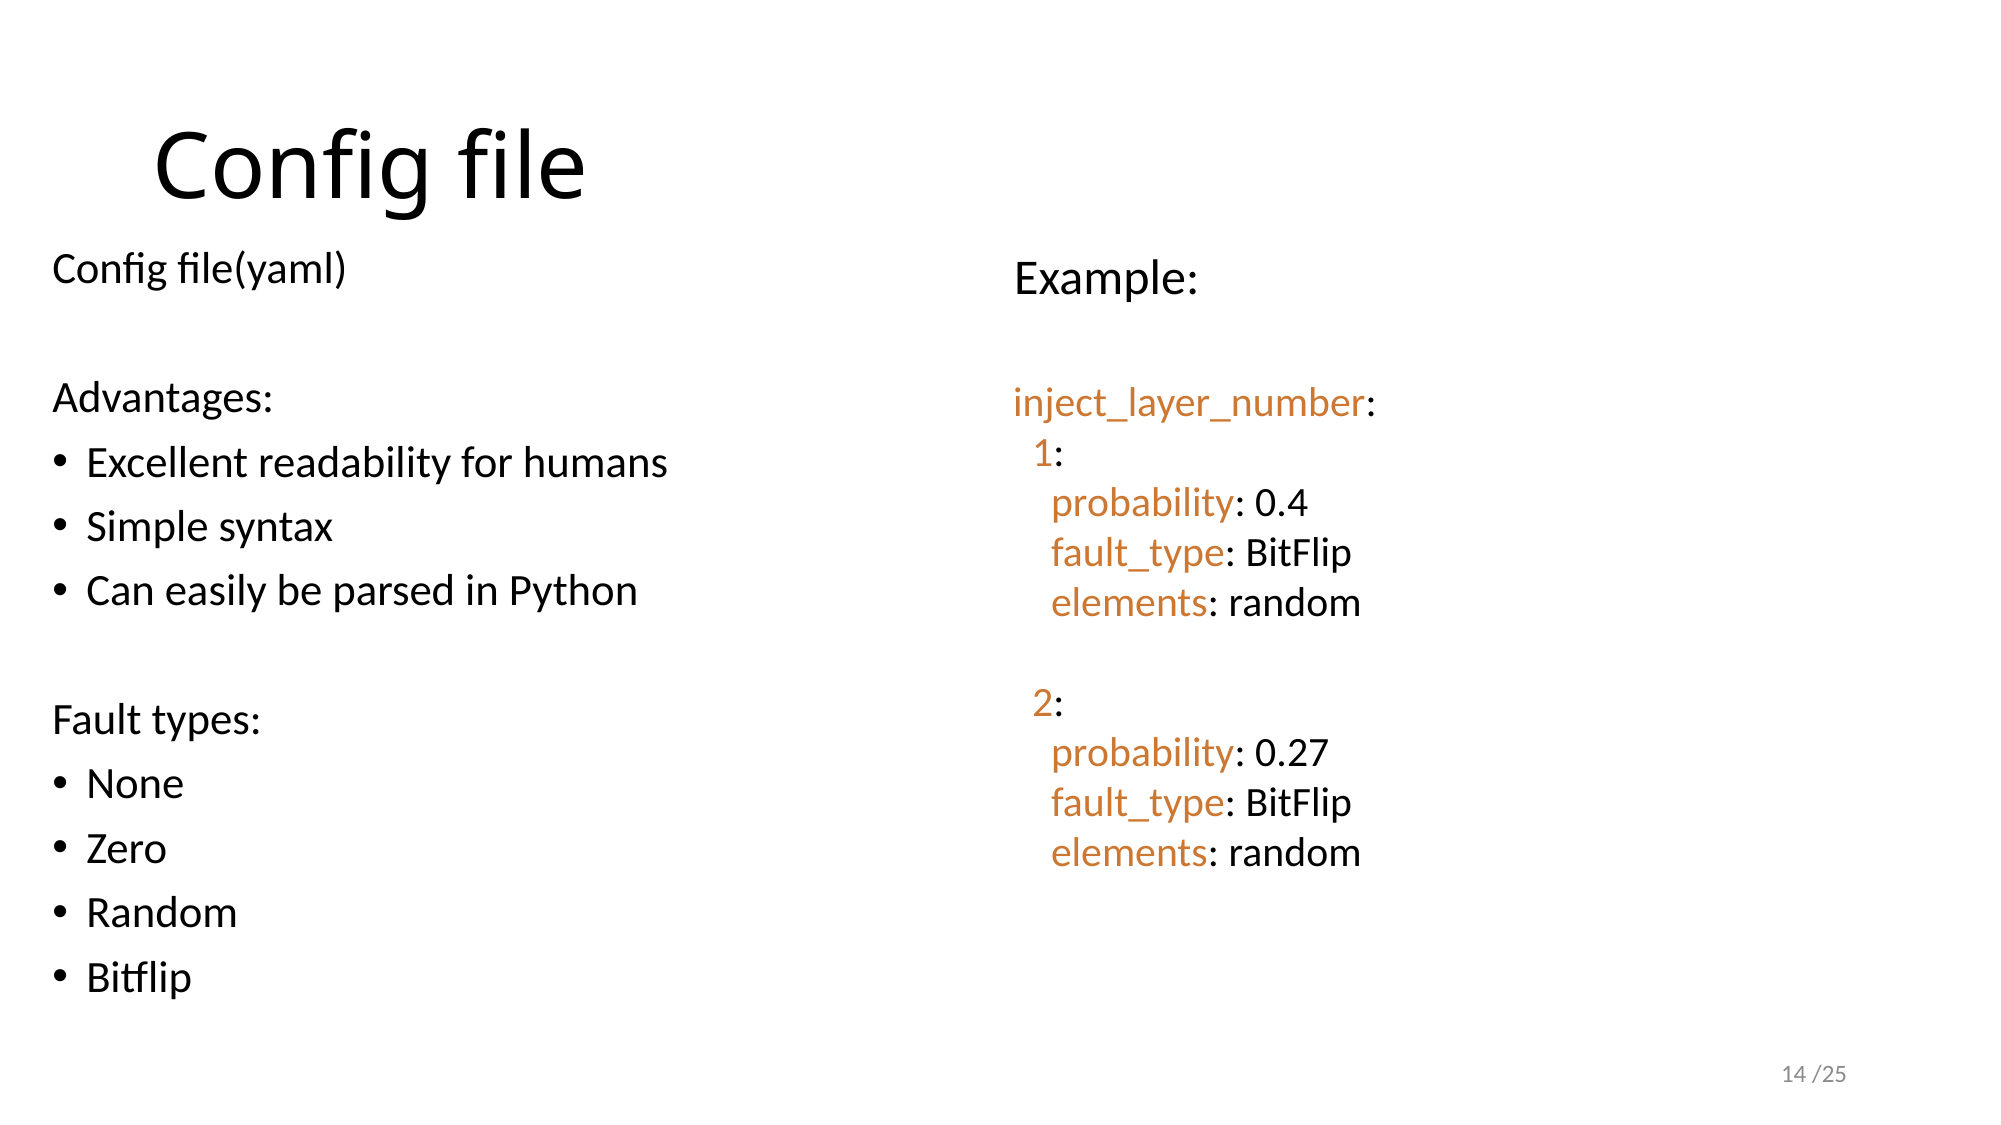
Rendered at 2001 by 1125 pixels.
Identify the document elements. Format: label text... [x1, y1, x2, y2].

title Config file [137, 59, 1863, 237]
text_box inject_layer_number: 1: probability: 0.4 fault_type: BitFlip elements: random 2: probability: 0.27 fault_type: BitFlip elements: random [998, 367, 2000, 883]
text_box Example: [999, 237, 1215, 313]
list Config file(yaml) Advantages: Excellent readability for humans Simple syntax Can easily be parsed in Python Fault types: None Zero Random Bitflip [37, 237, 1863, 1014]
slide_number 14 /25 [1412, 1042, 1863, 1103]
